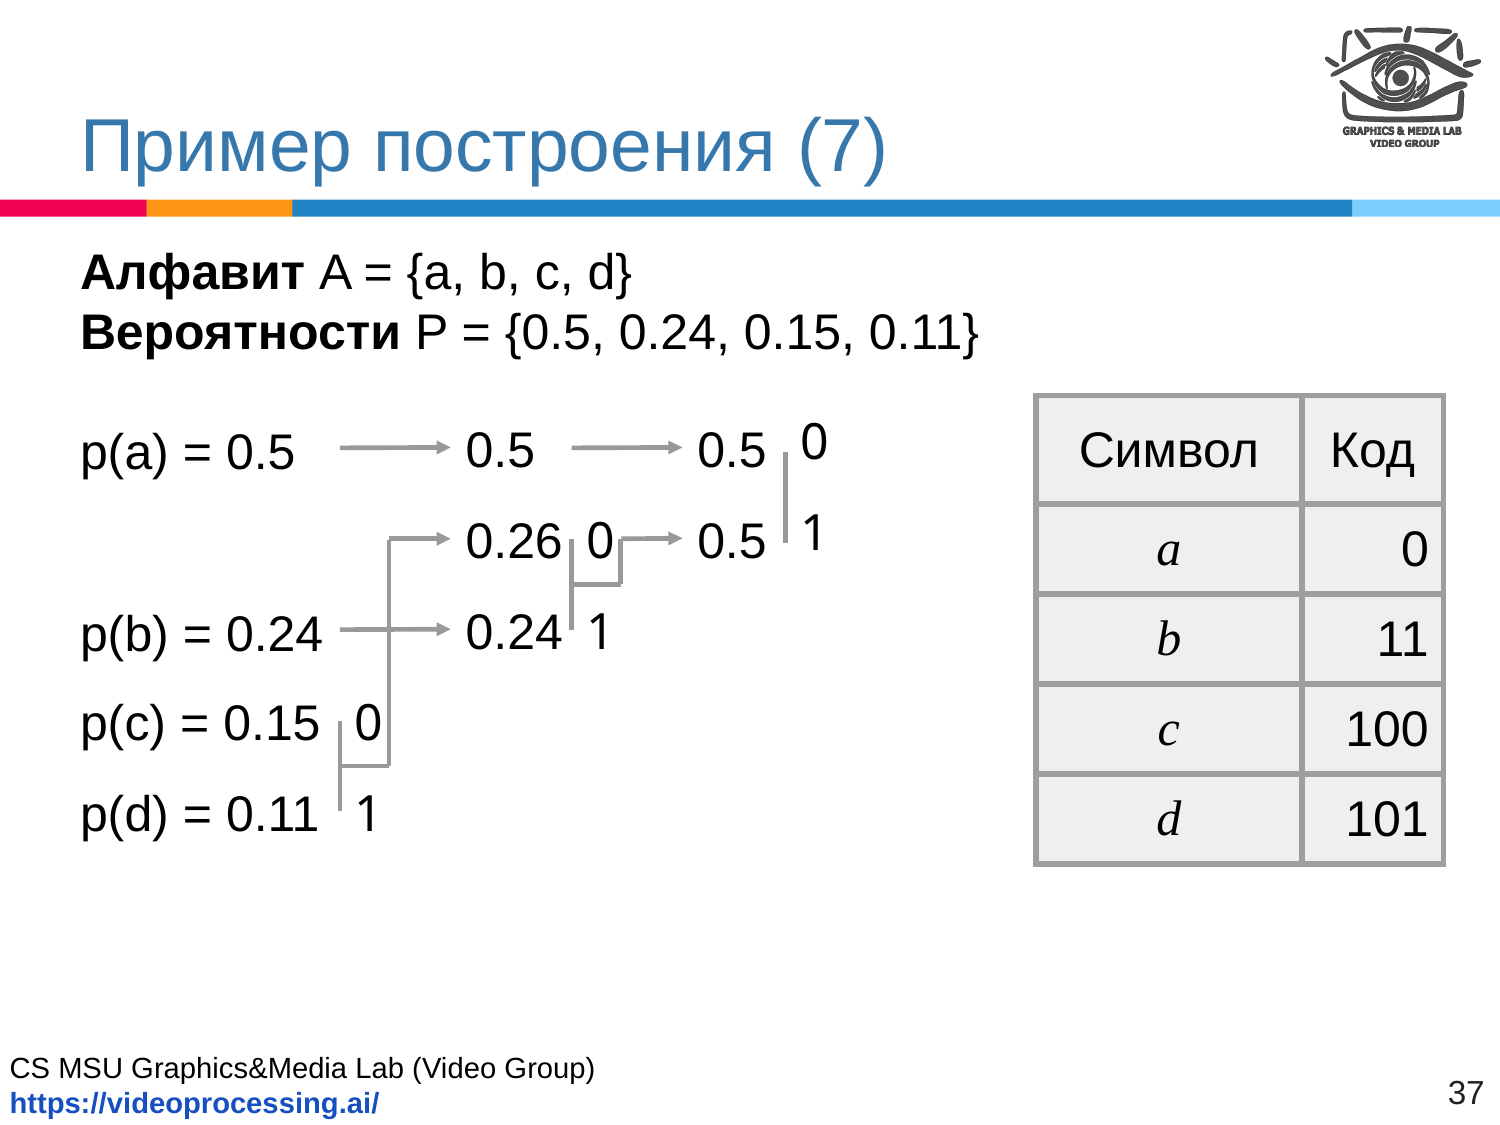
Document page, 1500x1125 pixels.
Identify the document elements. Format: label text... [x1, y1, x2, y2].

text_box 0.5 [450, 402, 572, 493]
text_box 0.5 [682, 493, 804, 584]
table_cell 11 [1305, 597, 1441, 681]
text_box 0.26 [450, 493, 571, 584]
text_box 0.24 [450, 584, 571, 675]
table_cell d [1039, 777, 1299, 861]
text_box p(b) = 0.24 [64, 586, 340, 675]
text_box 0 [785, 394, 835, 485]
text_box p(a) = 0.5 [64, 404, 340, 495]
table_cell a [1039, 507, 1299, 591]
table_header Код [1305, 398, 1441, 501]
table_cell 101 [1305, 777, 1441, 861]
text_box p(c) = 0.15 [64, 675, 340, 766]
text_box 1 [340, 775, 389, 856]
text_box 1 [571, 591, 621, 675]
text_box 1 [785, 485, 835, 576]
table_cell 100 [1305, 687, 1441, 771]
text_box 0.5 [682, 402, 785, 493]
title Пример построения (7) [64, 6, 1316, 195]
text_box 0 [571, 493, 621, 583]
slide_number 37 [1403, 1064, 1500, 1116]
list Алфавит A = {a, b, c, d} Вероятности P = {0.5, 0.24, 0.15, 0.11} [64, 231, 1008, 387]
text_box 0 [340, 675, 384, 765]
picture [1325, 26, 1481, 147]
table_cell c [1039, 687, 1299, 771]
table_header Символ [1039, 398, 1299, 501]
table_cell b [1039, 597, 1299, 681]
table_cell 0 [1305, 507, 1441, 591]
text_box p(d) = 0.11 [64, 766, 340, 856]
